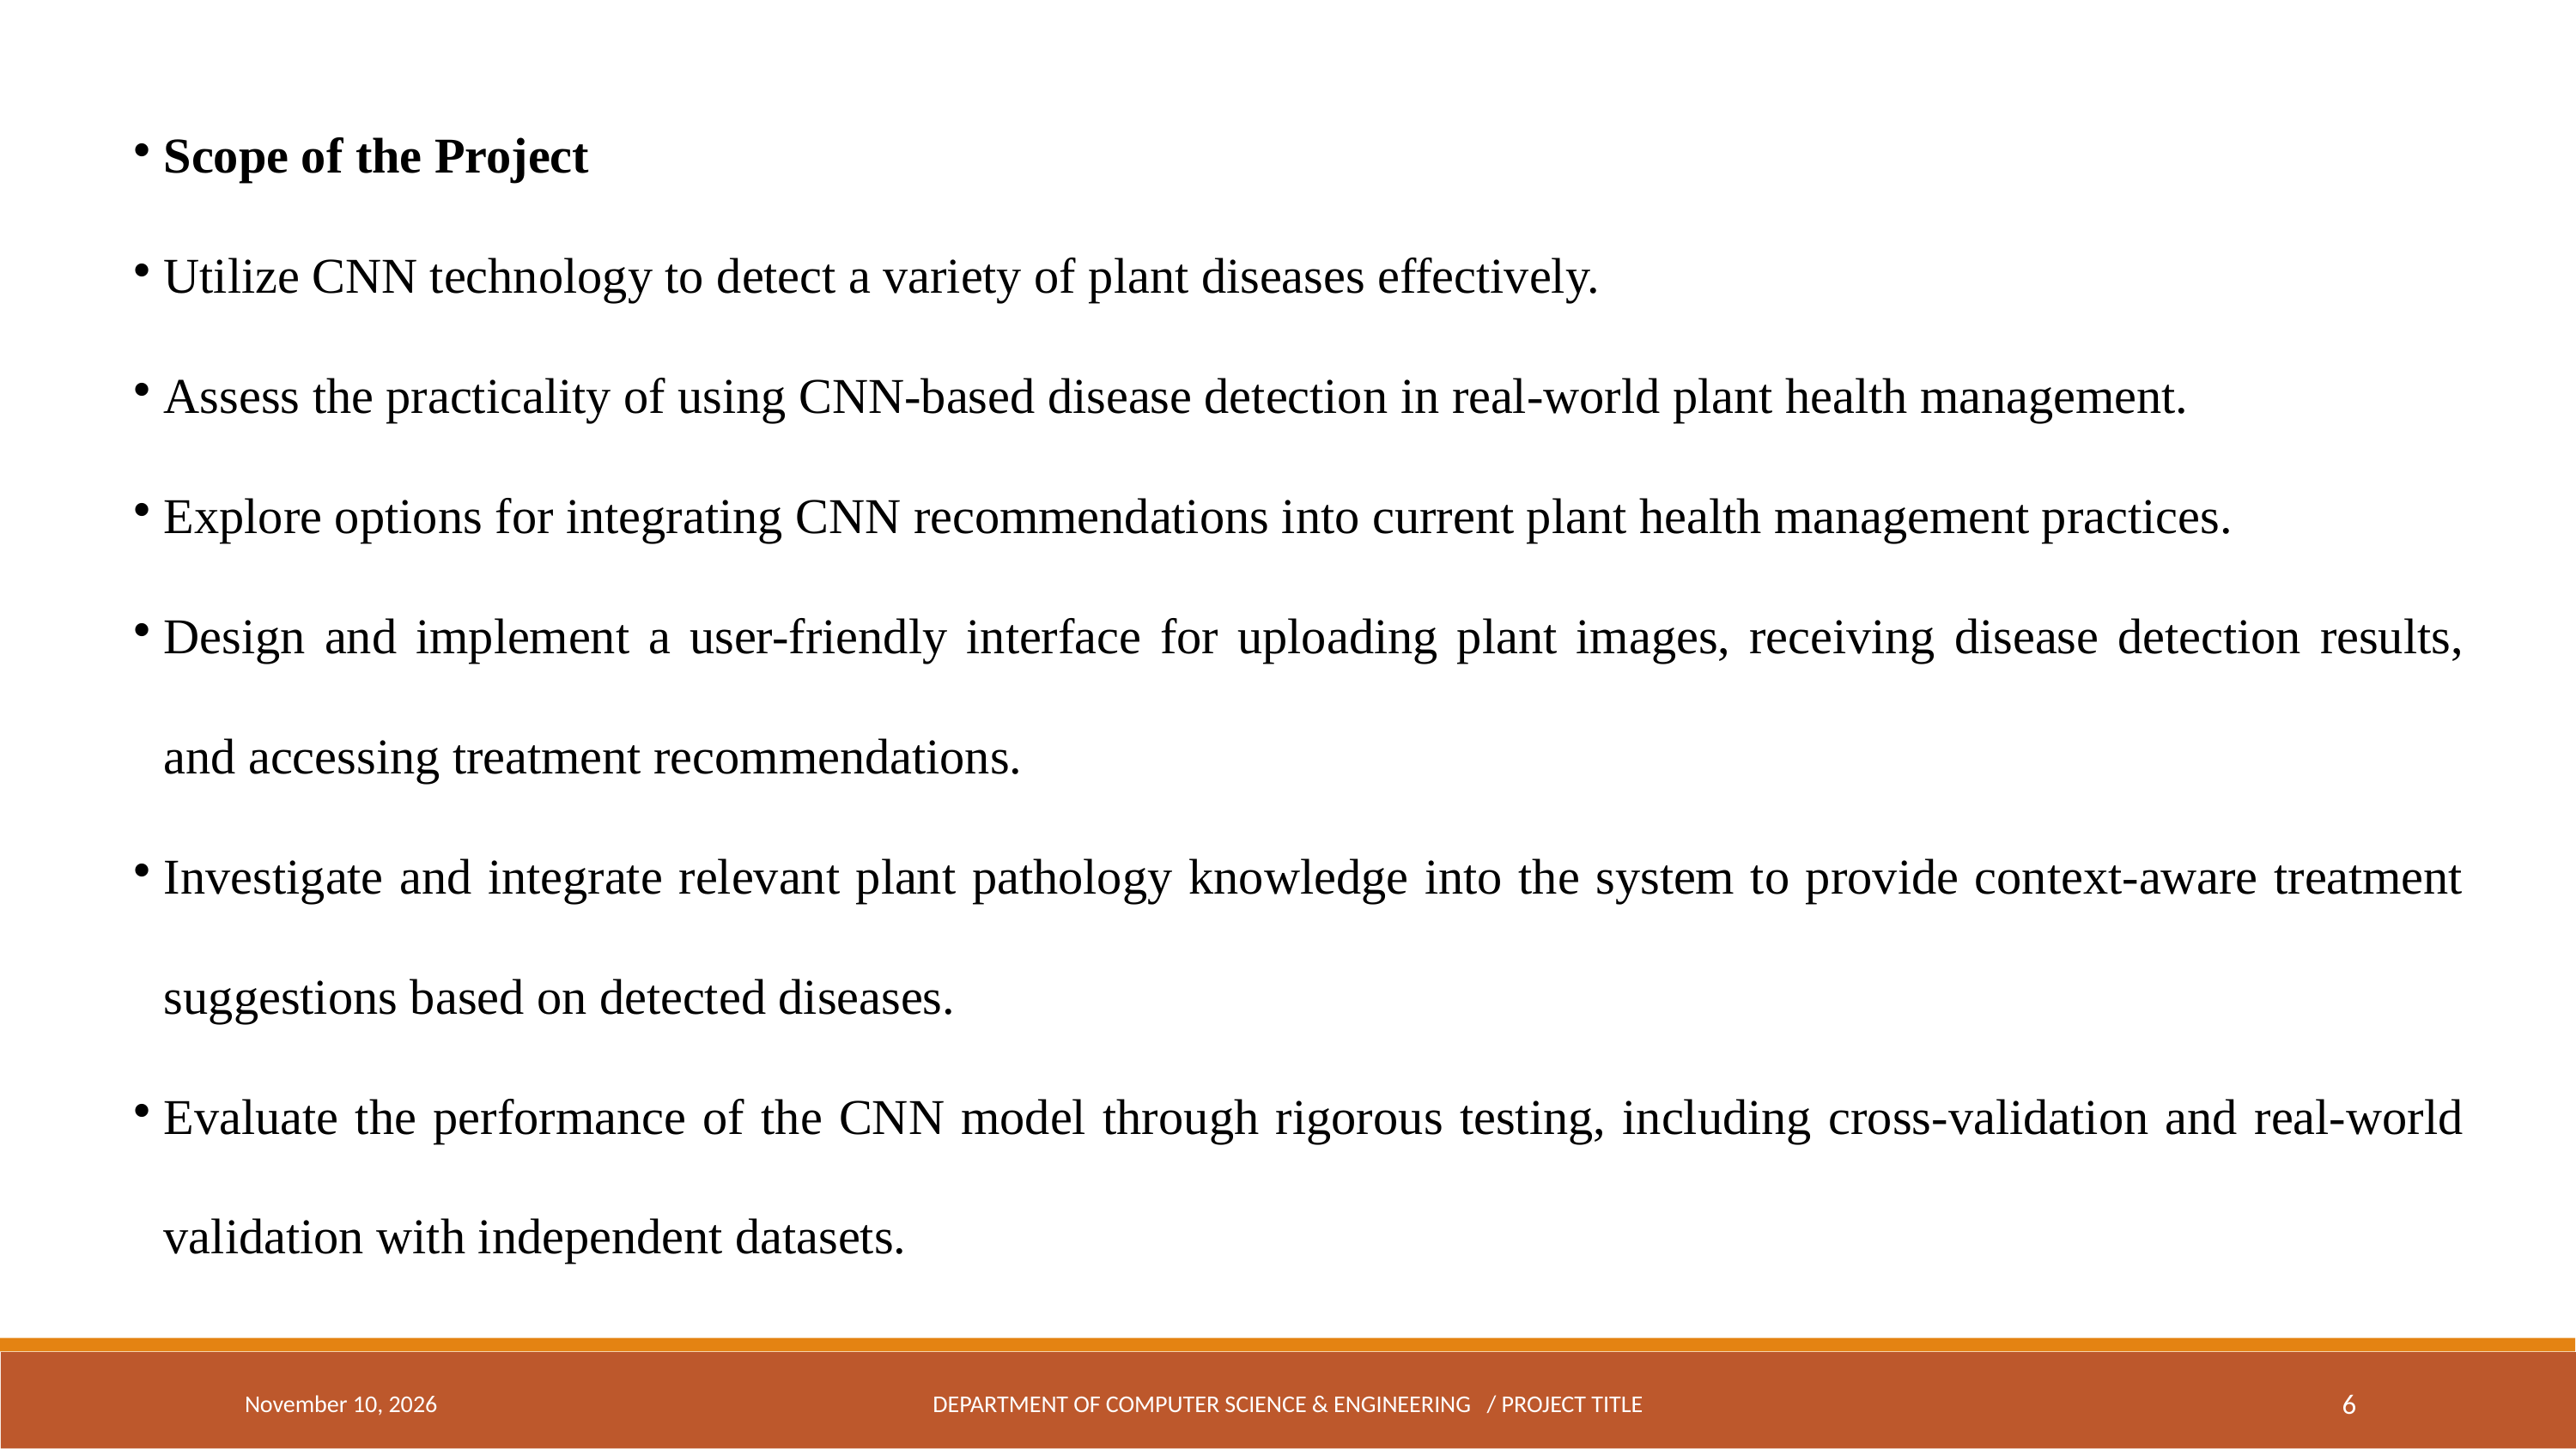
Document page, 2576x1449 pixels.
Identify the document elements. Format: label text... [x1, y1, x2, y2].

slide_number 6 [2092, 1364, 2369, 1442]
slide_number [232, 1364, 755, 1442]
footer DEPARTMENT OF COMPUTER SCIENCE & ENGINEERING / PROJECT TITLE [779, 1364, 1798, 1442]
text_box Scope of the Project Utilize CNN technology to detect a variety of plant diseases effectively. Assess the practicality of using CNN-based disease detection in real-world plant health management. Explore options for integrating CNN recommendations into current plant health management practices. Design and implement a user-friendly interface for uploading plant images, receiving disease detection results, and accessing treatment recommendations. Investigate and integrate relevant plant pathology knowledge into the system to provide context-aware treatment suggestions based on detected diseases. Evaluate the performance of the CNN model through rigorous testing, including cross-validation and real-world validation with independent datasets. [120, 56, 2478, 1270]
